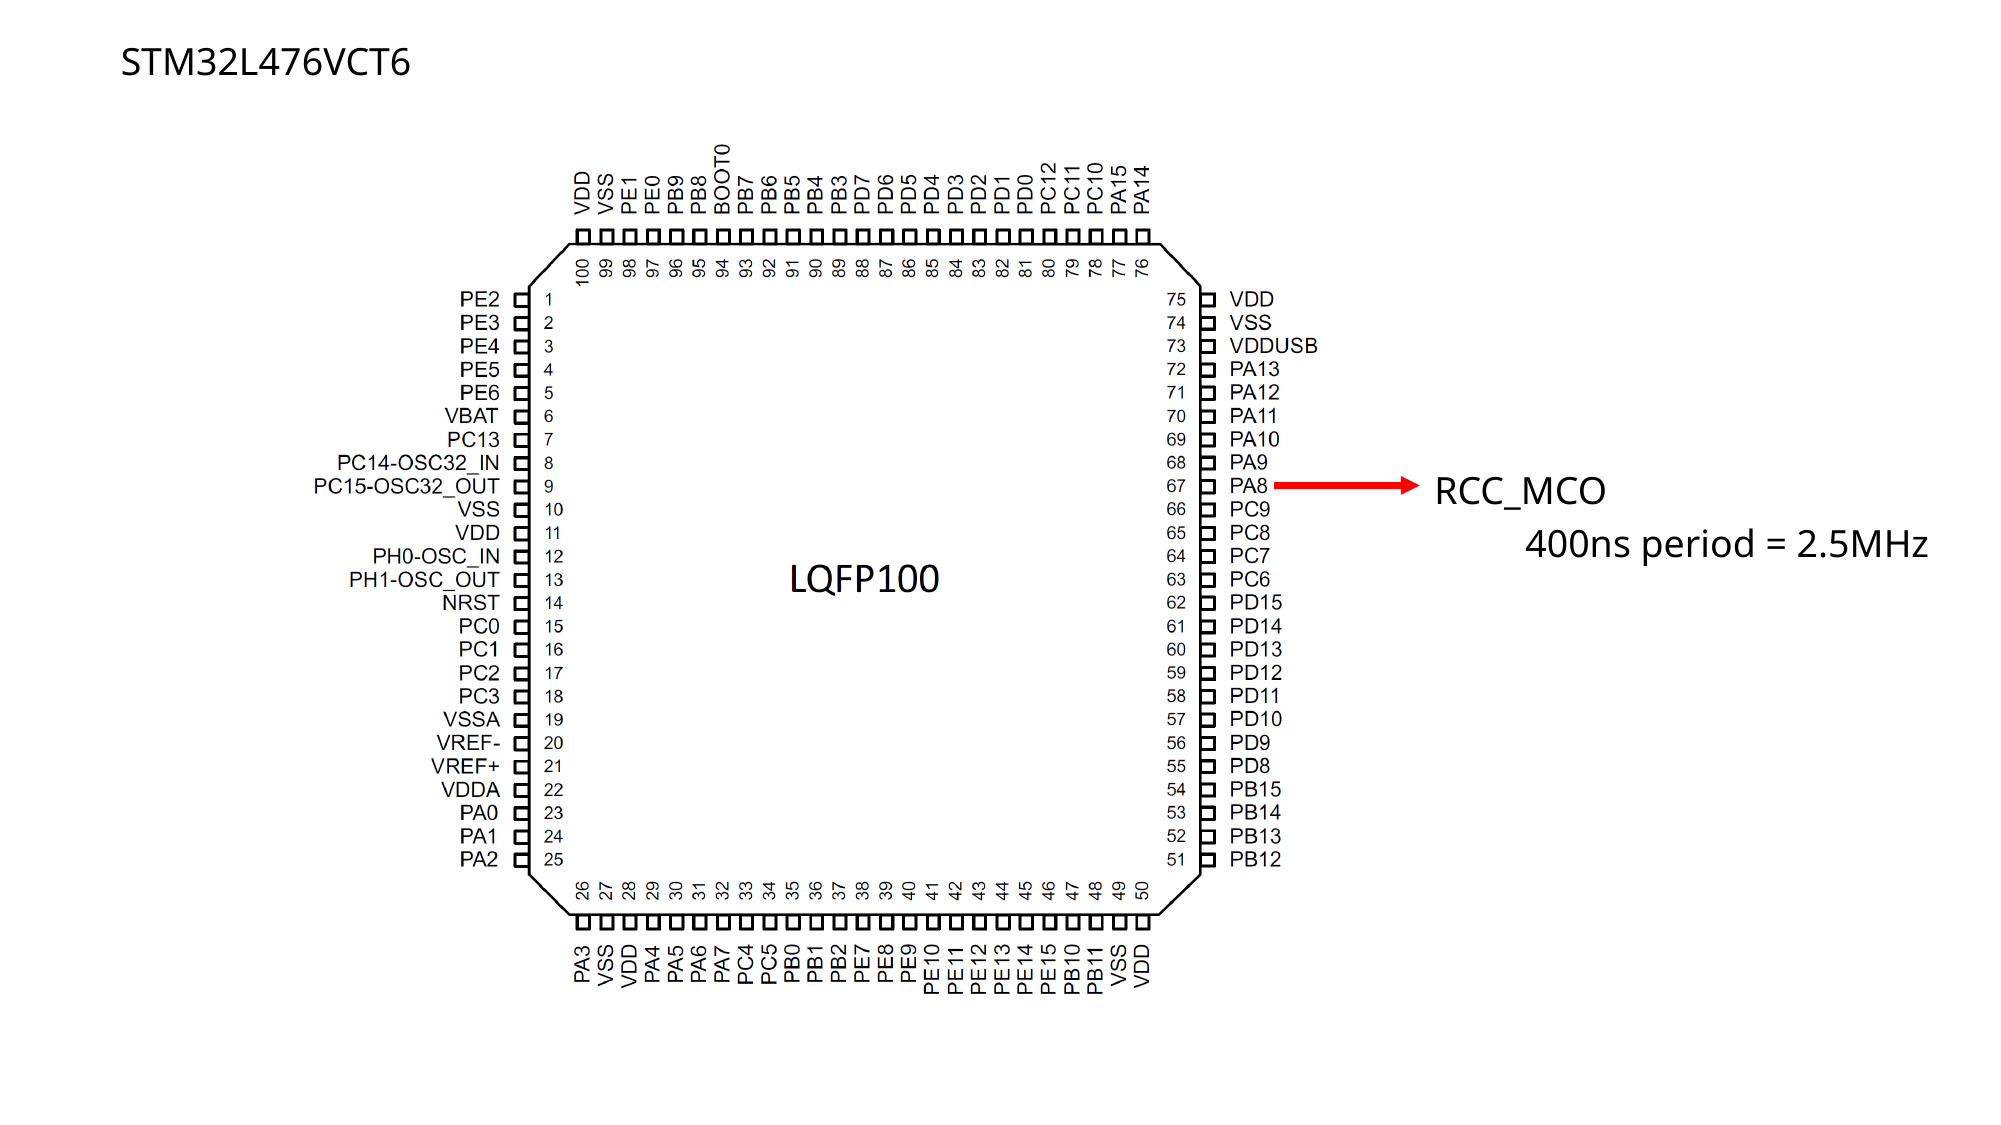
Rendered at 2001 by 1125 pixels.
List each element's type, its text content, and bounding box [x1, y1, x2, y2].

text_box STM32L476VCT6 [106, 30, 429, 90]
picture [303, 136, 1327, 1012]
text_box RCC_MCO [1419, 459, 1641, 520]
text_box 400ns period = 2.5MHz [1510, 512, 1985, 573]
text_box [1327, 479, 1419, 492]
